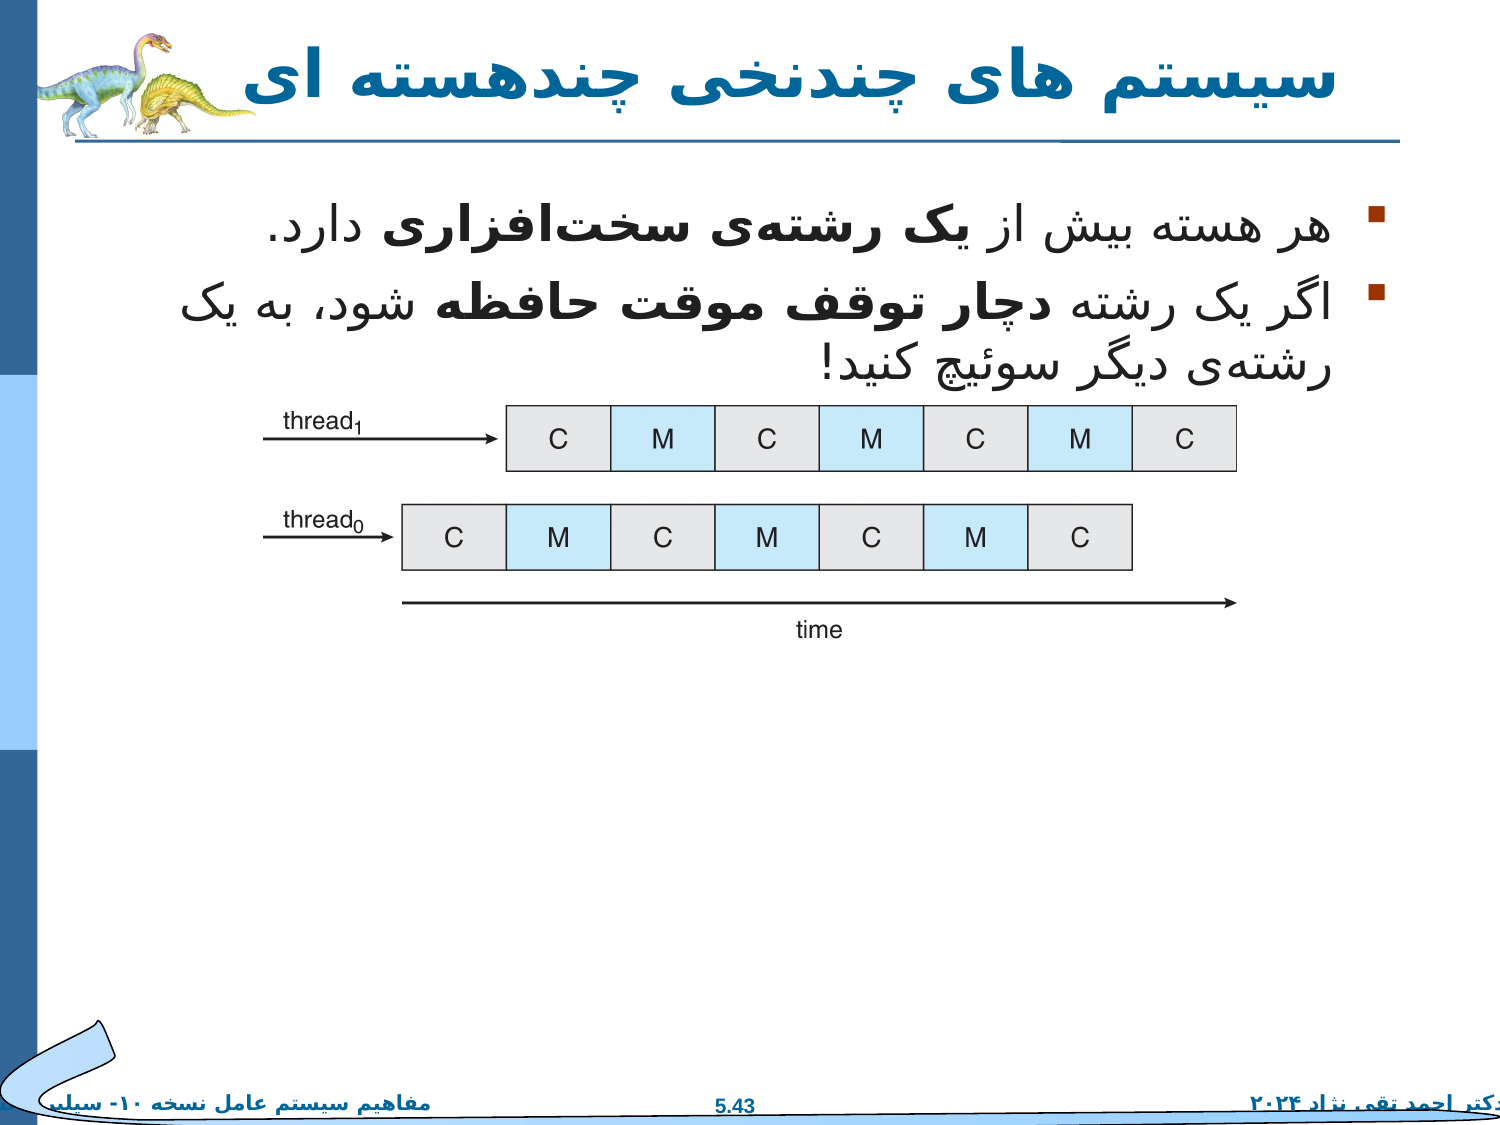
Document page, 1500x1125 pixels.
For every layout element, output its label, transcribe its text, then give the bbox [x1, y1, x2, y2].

picture [38, 20, 258, 151]
picture [263, 405, 1237, 644]
list هر هسته بیش از یک رشته‌ی سخت‌افزاری دارد. اگر یک رشته دچار توقف موقت حافظه شود، به یک رشته‌ی دیگر سوئیچ کنید! [127, 184, 1405, 973]
title سیستم های چندنخی چندهسته ای [158, 20, 1425, 119]
